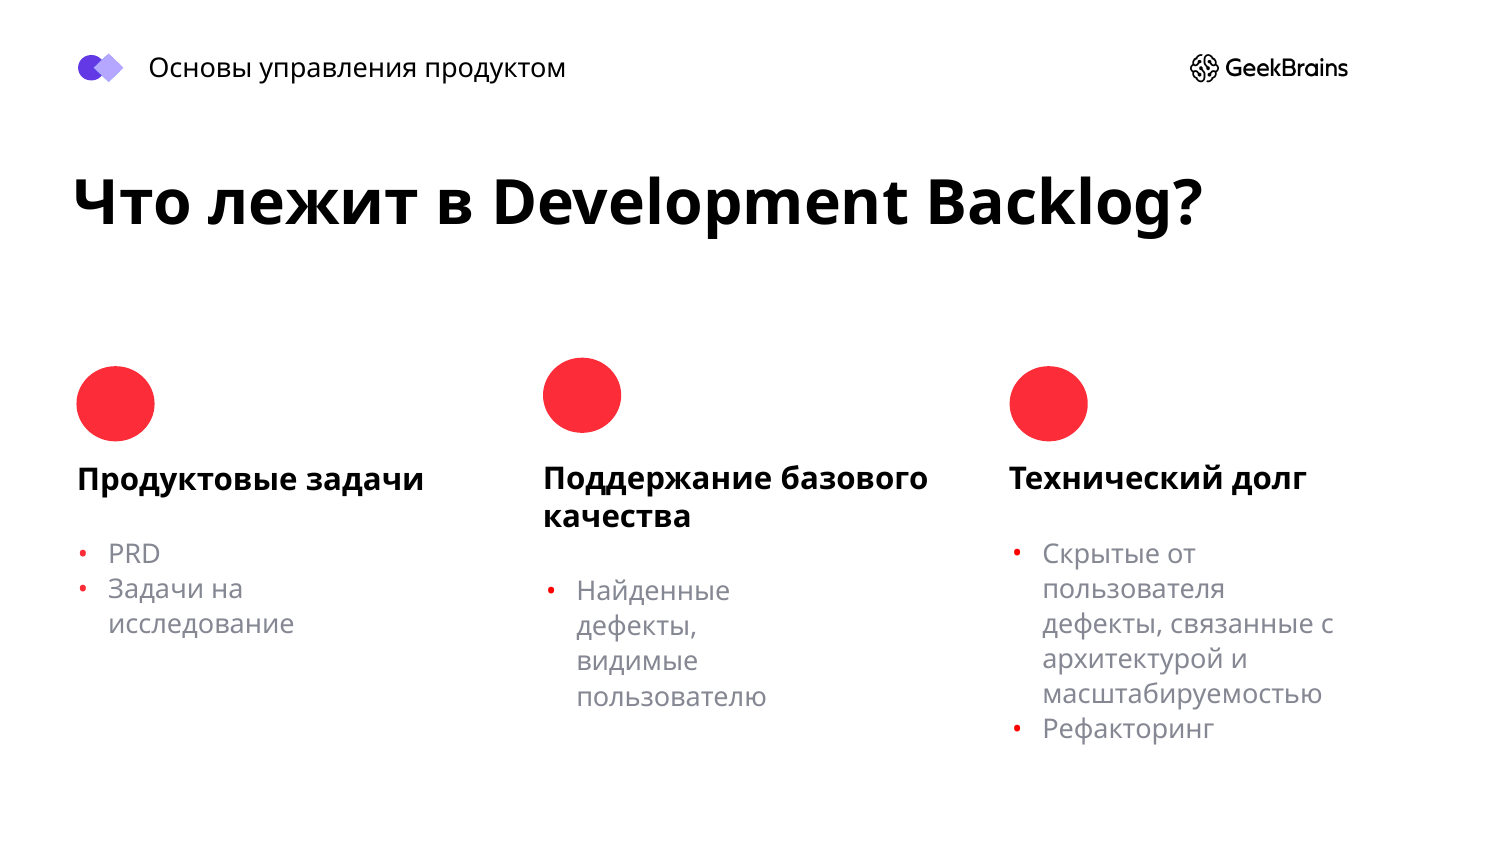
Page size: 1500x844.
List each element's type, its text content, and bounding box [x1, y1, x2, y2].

title Что лежит в Development Backlog? [73, 161, 1324, 236]
text_box Поддержание базового качества Найденные дефекты, видимые пользователю [543, 457, 1008, 716]
text_box [93, 53, 124, 82]
picture [1189, 53, 1348, 83]
text_box Продуктовые задачи PRD Задачи на исследование [74, 458, 494, 649]
text_box Технический долг Скрытые от пользователя дефекты, связанные с архитектурой и масштабируемостью Рефакторинг [1009, 457, 1500, 716]
text_box Основы управления продуктом [141, 43, 1029, 81]
text_box [543, 357, 622, 433]
text_box [78, 54, 102, 81]
text_box [76, 366, 155, 442]
text_box [1009, 366, 1088, 442]
